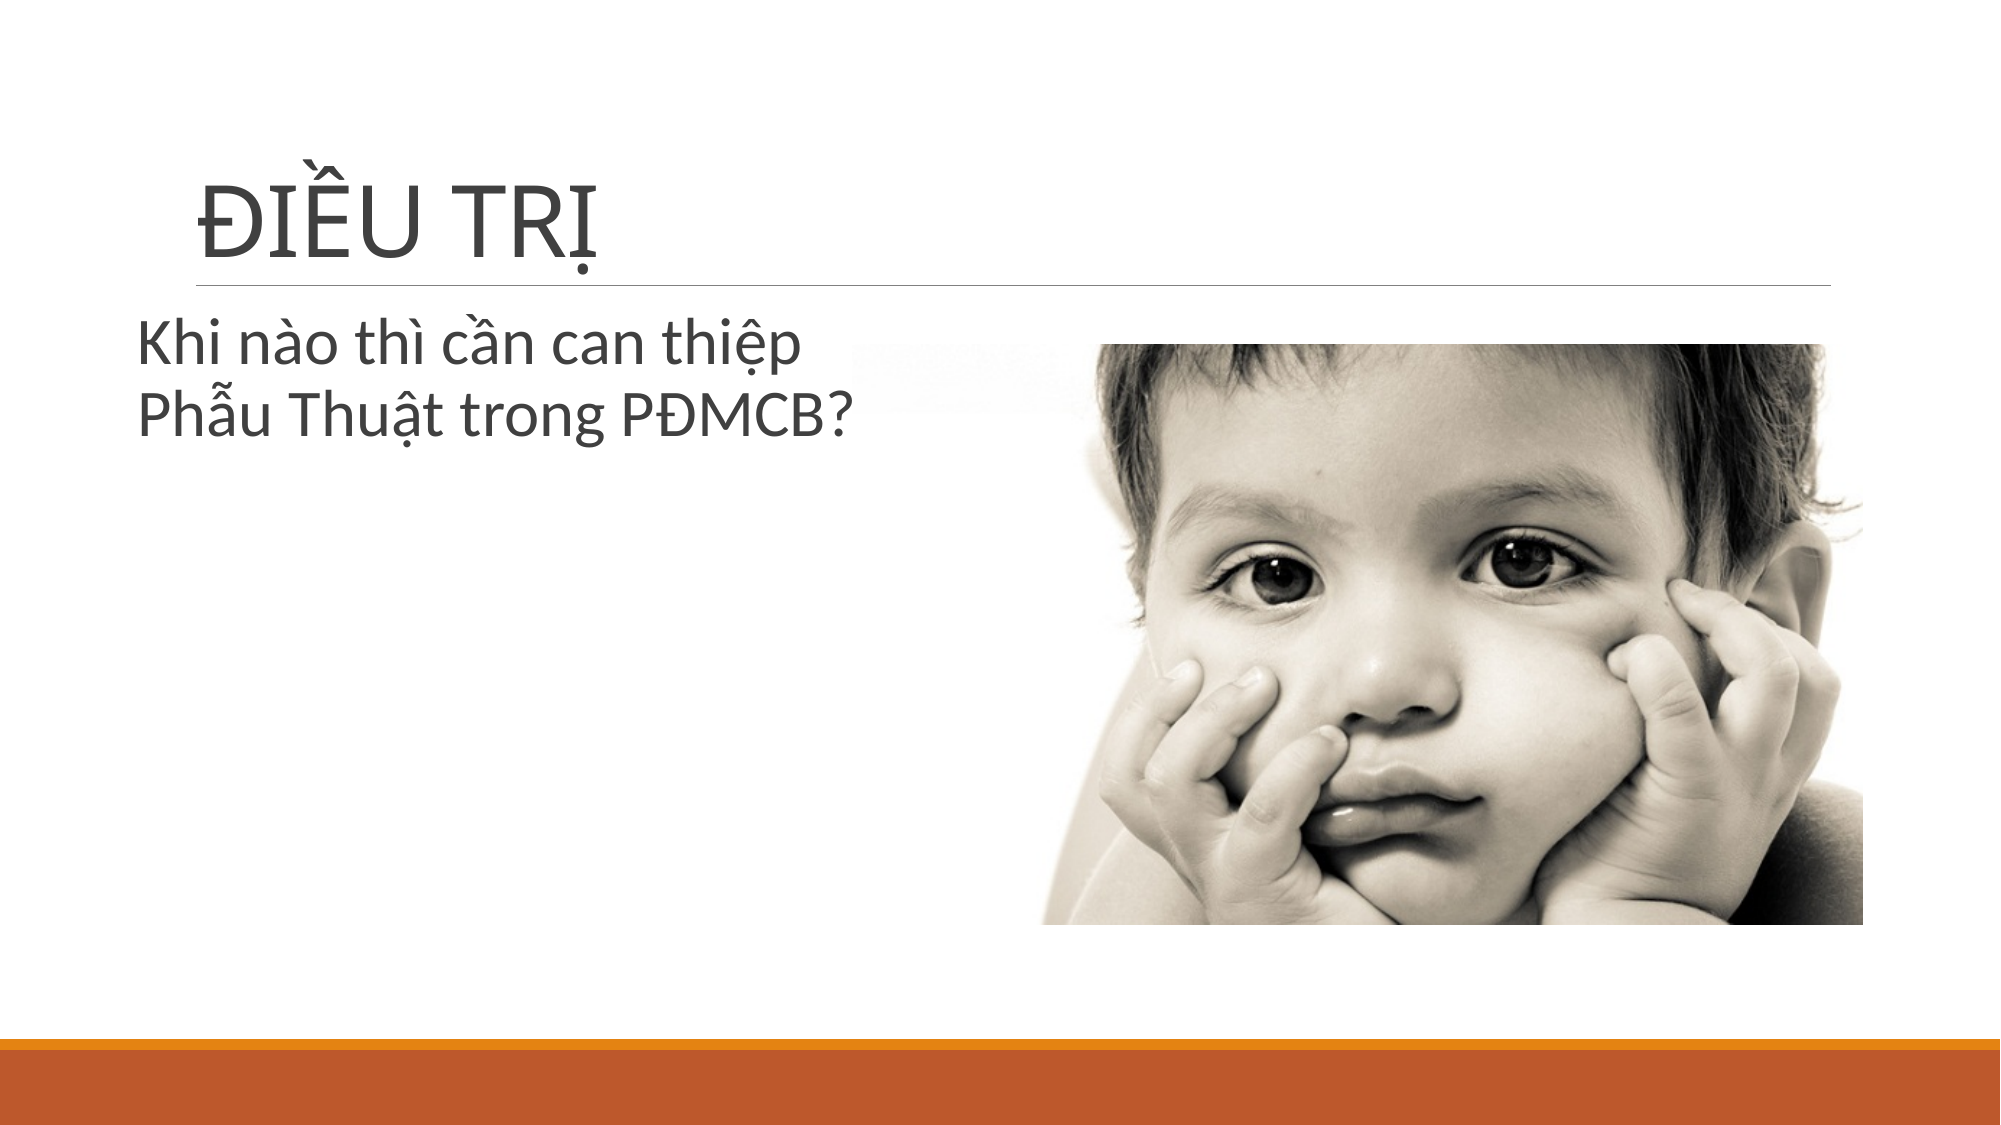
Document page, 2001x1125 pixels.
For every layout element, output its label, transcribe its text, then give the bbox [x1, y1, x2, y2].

title ĐIỀU TRỊ [180, 47, 1830, 285]
picture [852, 344, 1863, 925]
list Khi nào thì cần can thiệp Phẫu Thuật trong PĐMCB? [137, 299, 869, 1014]
